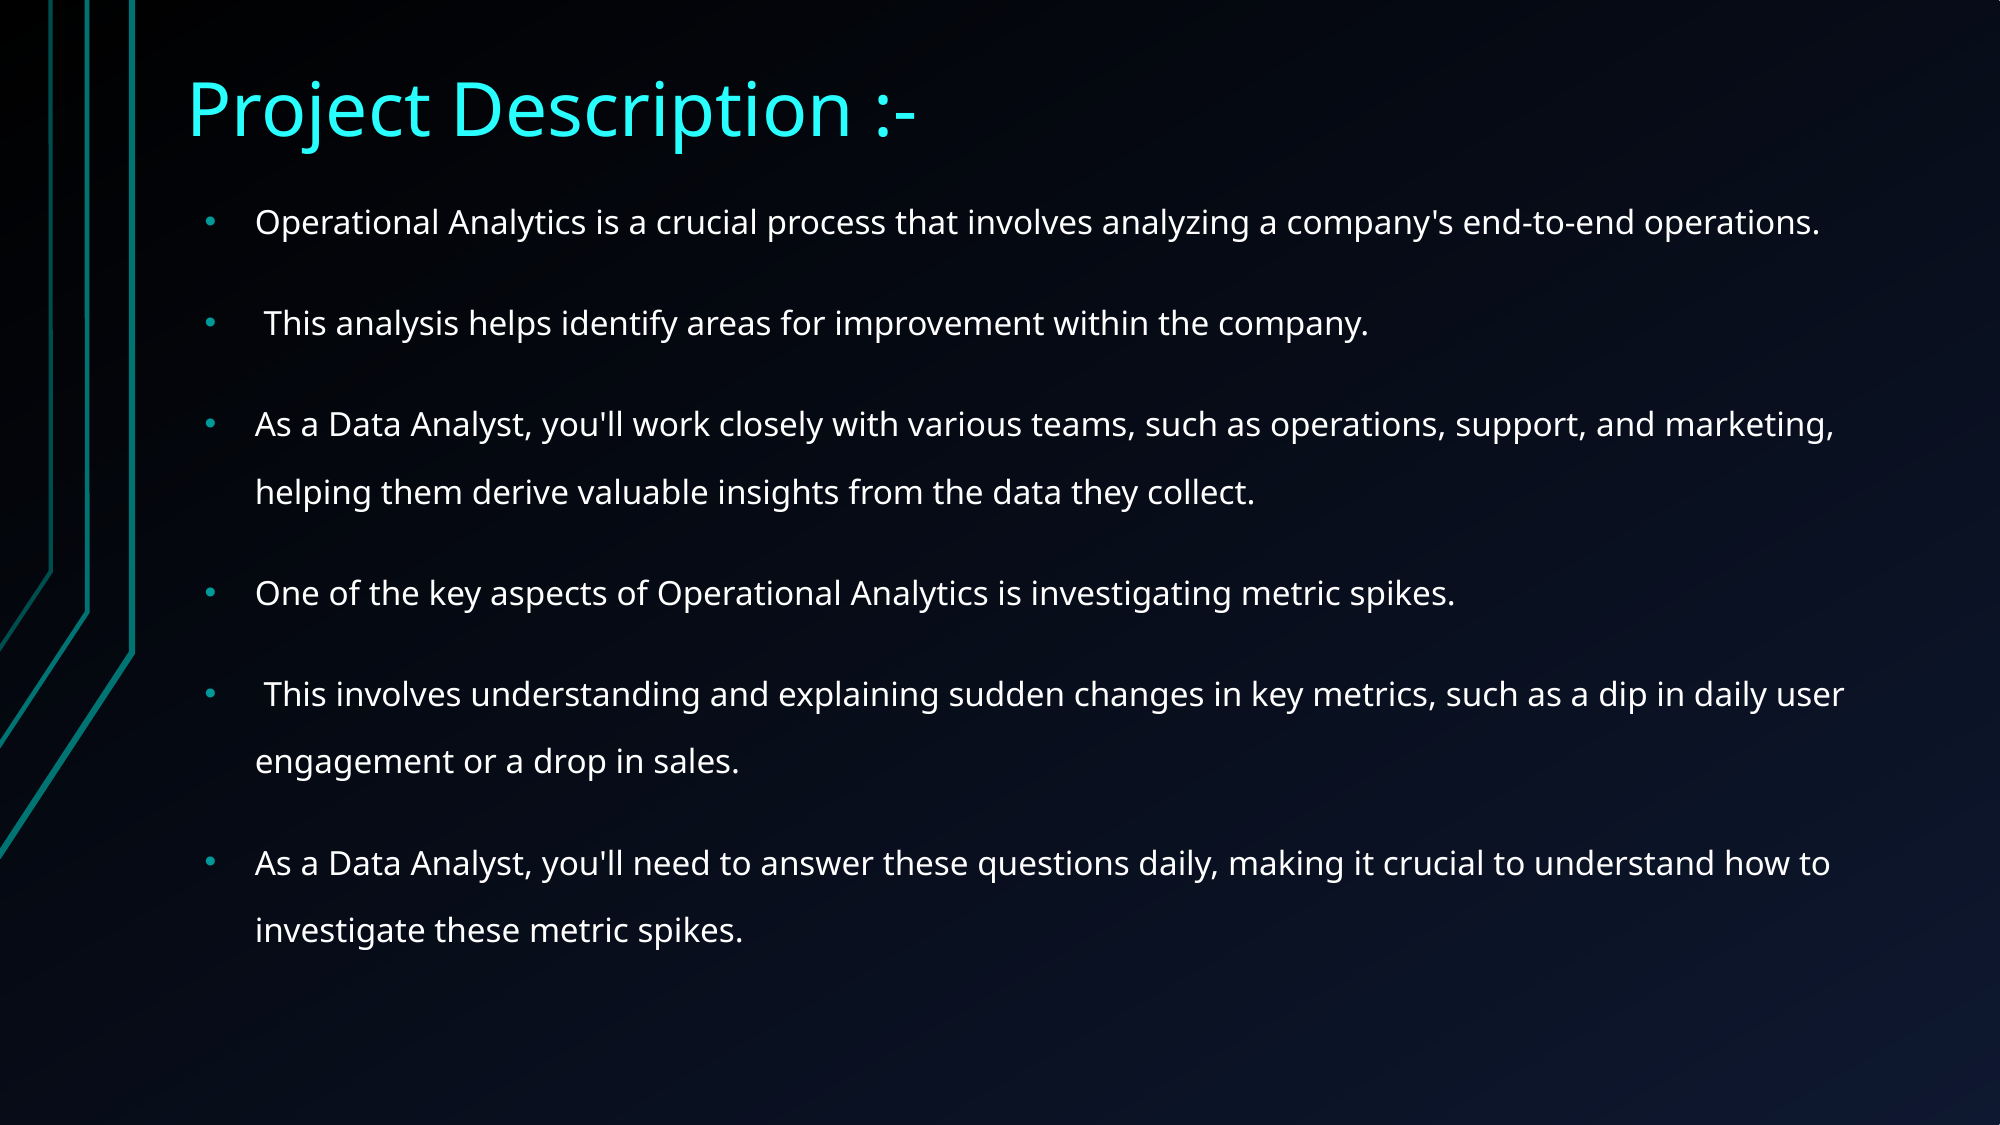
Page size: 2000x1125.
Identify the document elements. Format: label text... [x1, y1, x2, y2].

list Operational Analytics is a crucial process that involves analyzing a company's end-to-end operations. This analysis helps identify areas for improvement within the company. As a Data Analyst, you'll work closely with various teams, such as operations, support, and marketing, helping them derive valuable insights from the data they collect. One of the key aspects of Operational Analytics is investigating metric spikes. This involves understanding and explaining sudden changes in key metrics, such as a dip in daily user engagement or a drop in sales. As a Data Analyst, you'll need to answer these questions daily, making it crucial to understand how to investigate these metric spikes. [184, 163, 1945, 1083]
title Project Description :- [166, 7, 1866, 164]
